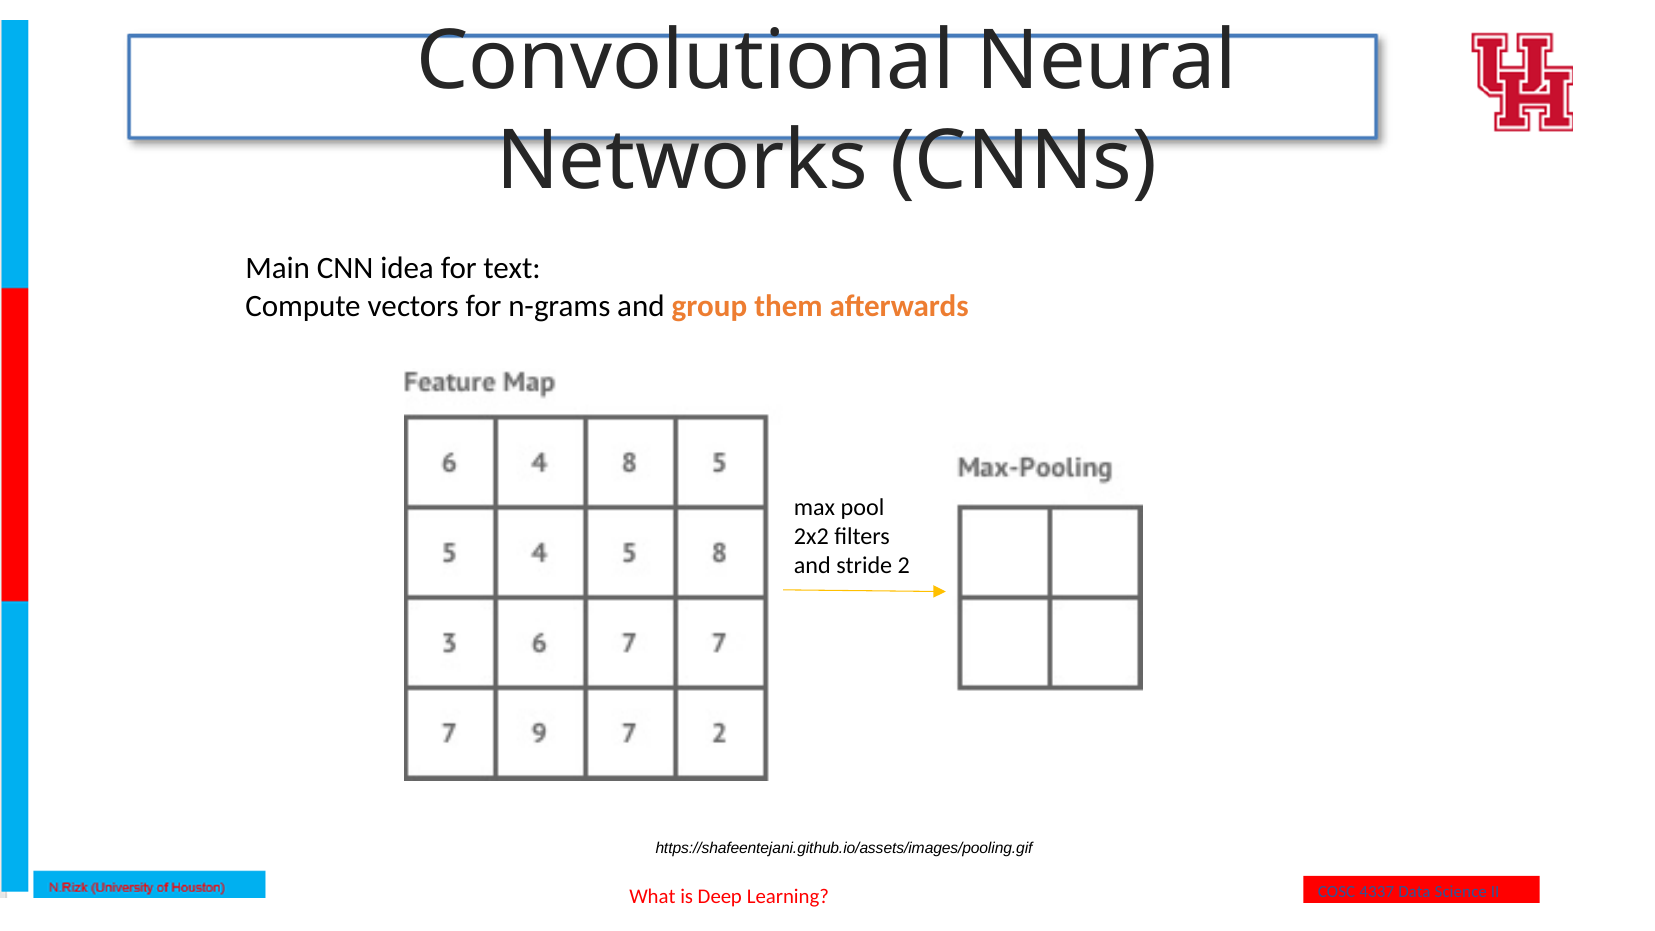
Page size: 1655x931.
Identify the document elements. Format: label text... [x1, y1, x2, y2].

picture [172, 883, 183, 891]
picture [92, 883, 98, 894]
picture [50, 883, 58, 891]
picture [0, 20, 1573, 898]
picture [63, 883, 87, 891]
picture [193, 884, 207, 891]
text_box Convolutional Neural Networks (CNNs) [281, 24, 1373, 186]
picture [208, 885, 218, 891]
text_box Main CNN idea for text: Compute vectors for n-grams and group them afterwards [230, 240, 984, 330]
picture [159, 883, 168, 891]
picture [700, 891, 707, 898]
text_box https://shafeentejani.github.io/assets/images/pooling.gif [533, 830, 1154, 864]
picture [102, 883, 152, 894]
